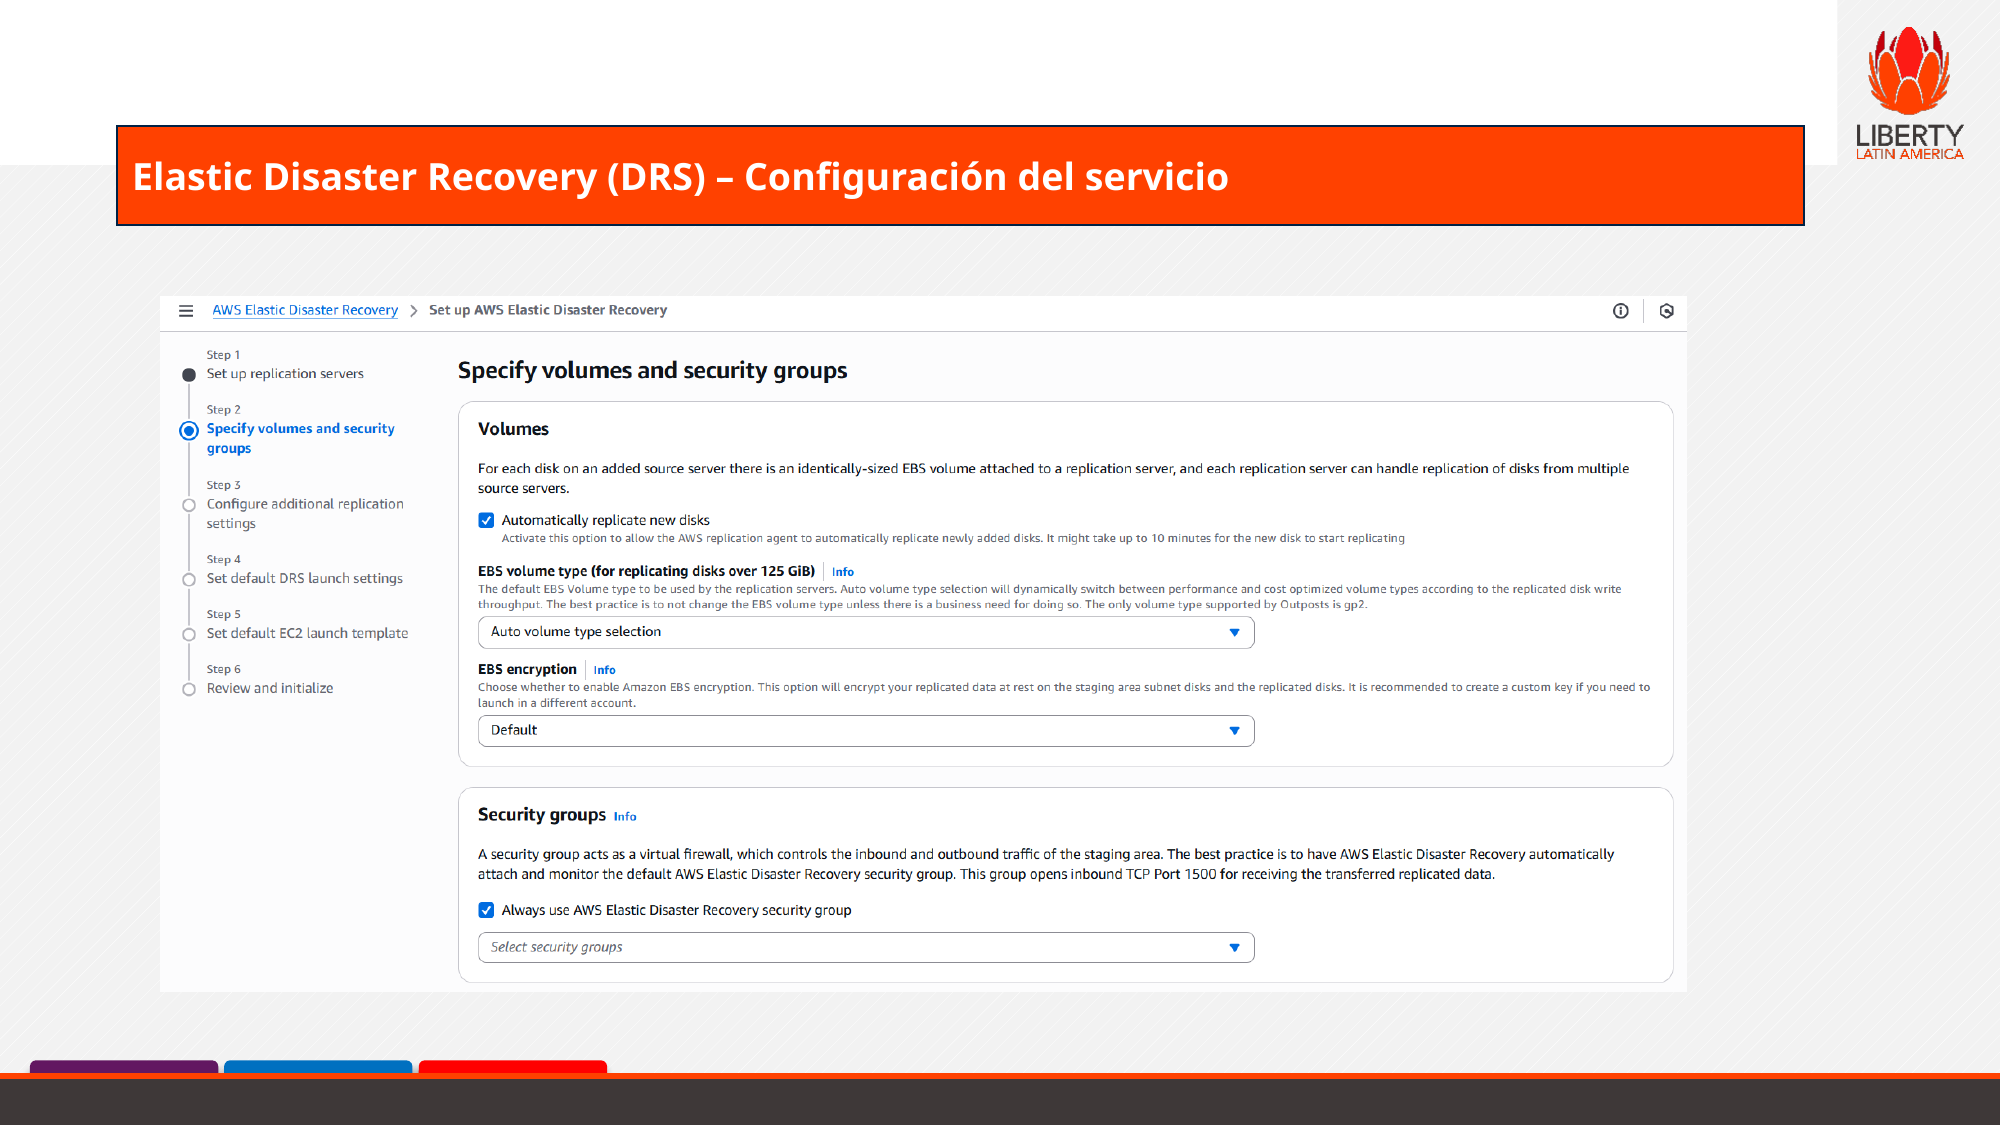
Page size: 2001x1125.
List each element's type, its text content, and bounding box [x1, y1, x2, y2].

picture [1854, 25, 1967, 161]
picture [160, 296, 1687, 992]
text_box Elastic Disaster Recovery (DRS) – Configuración del servicio [116, 125, 1805, 226]
